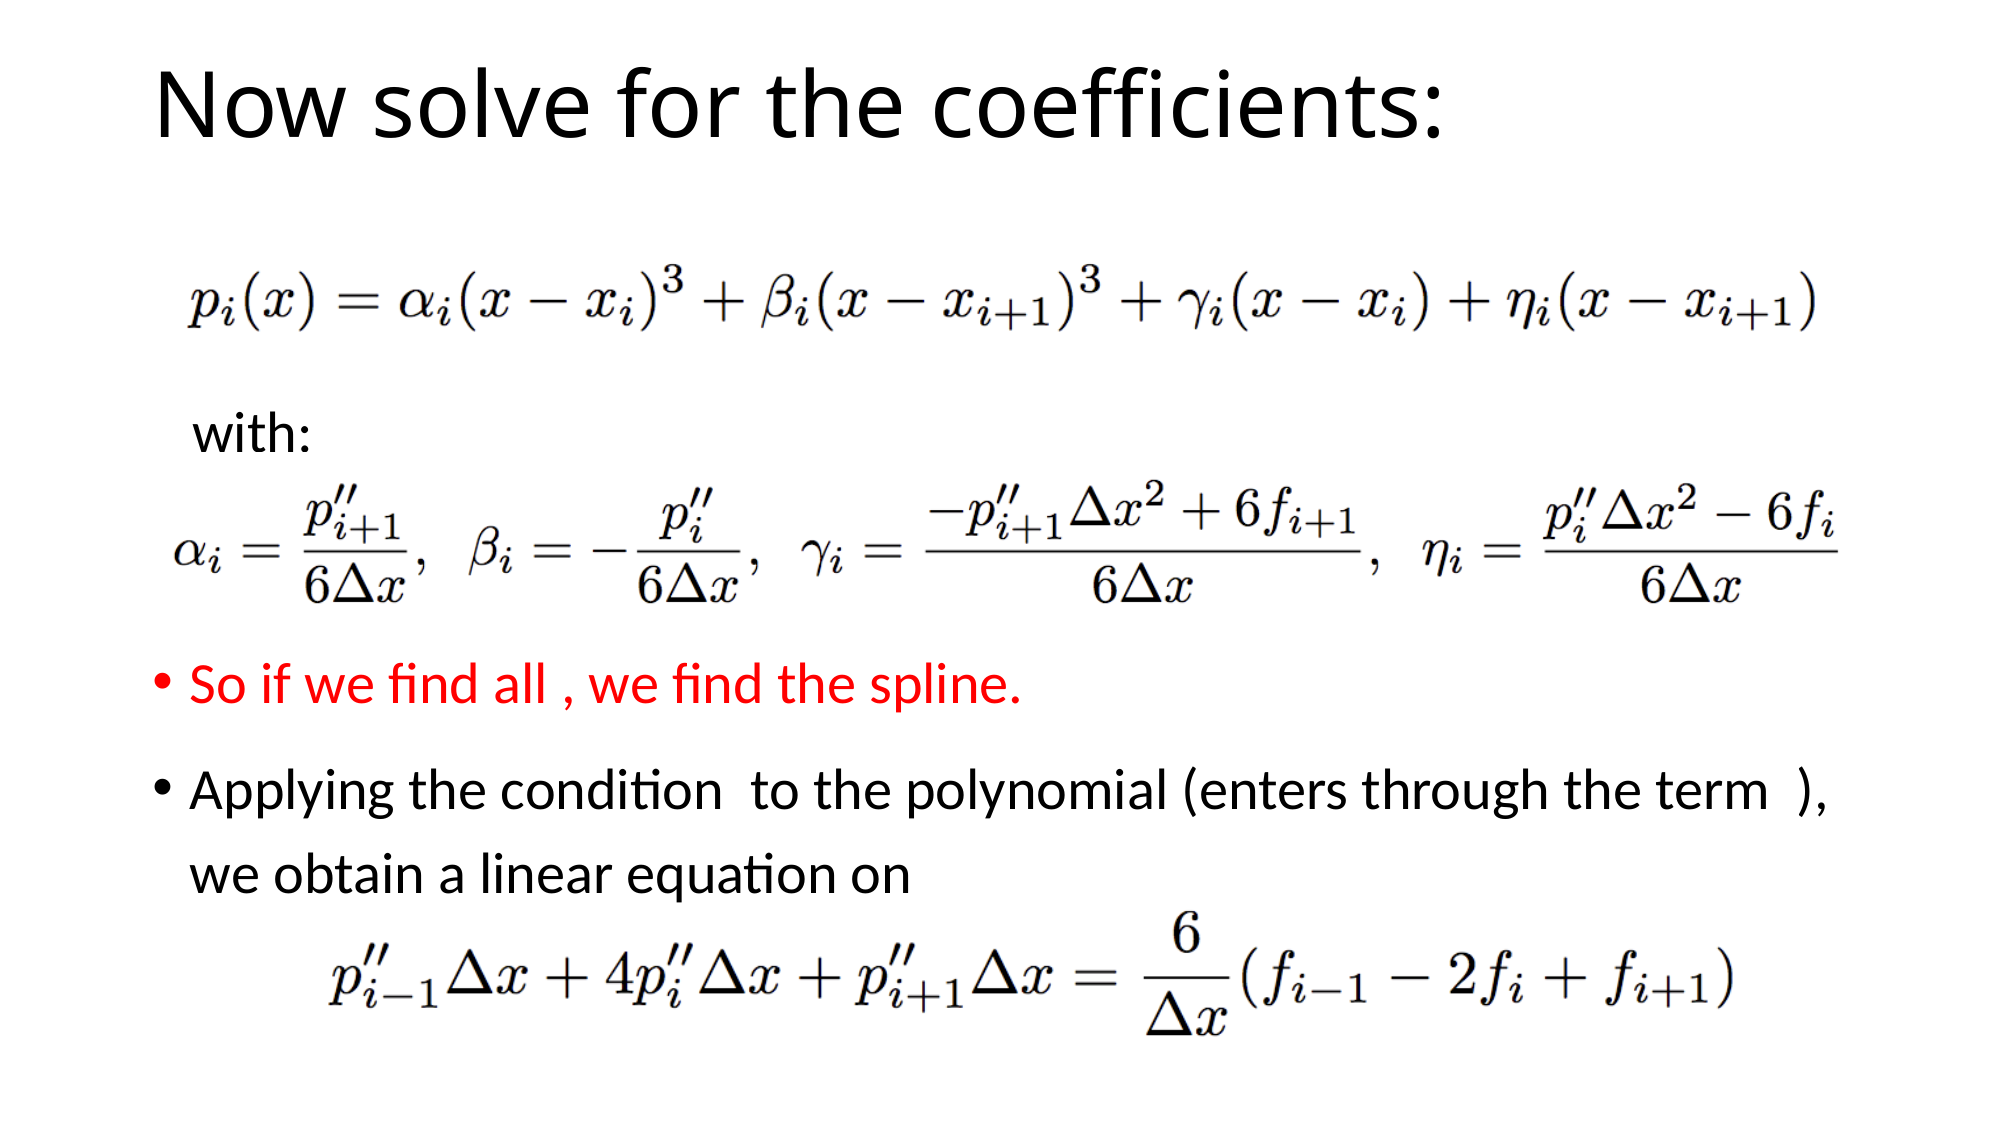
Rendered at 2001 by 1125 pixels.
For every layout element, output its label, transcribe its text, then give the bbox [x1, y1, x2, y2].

picture [276, 906, 1751, 1051]
picture [133, 240, 1867, 360]
picture [126, 452, 1874, 630]
title Now solve for the coefficients: [137, 0, 1863, 217]
